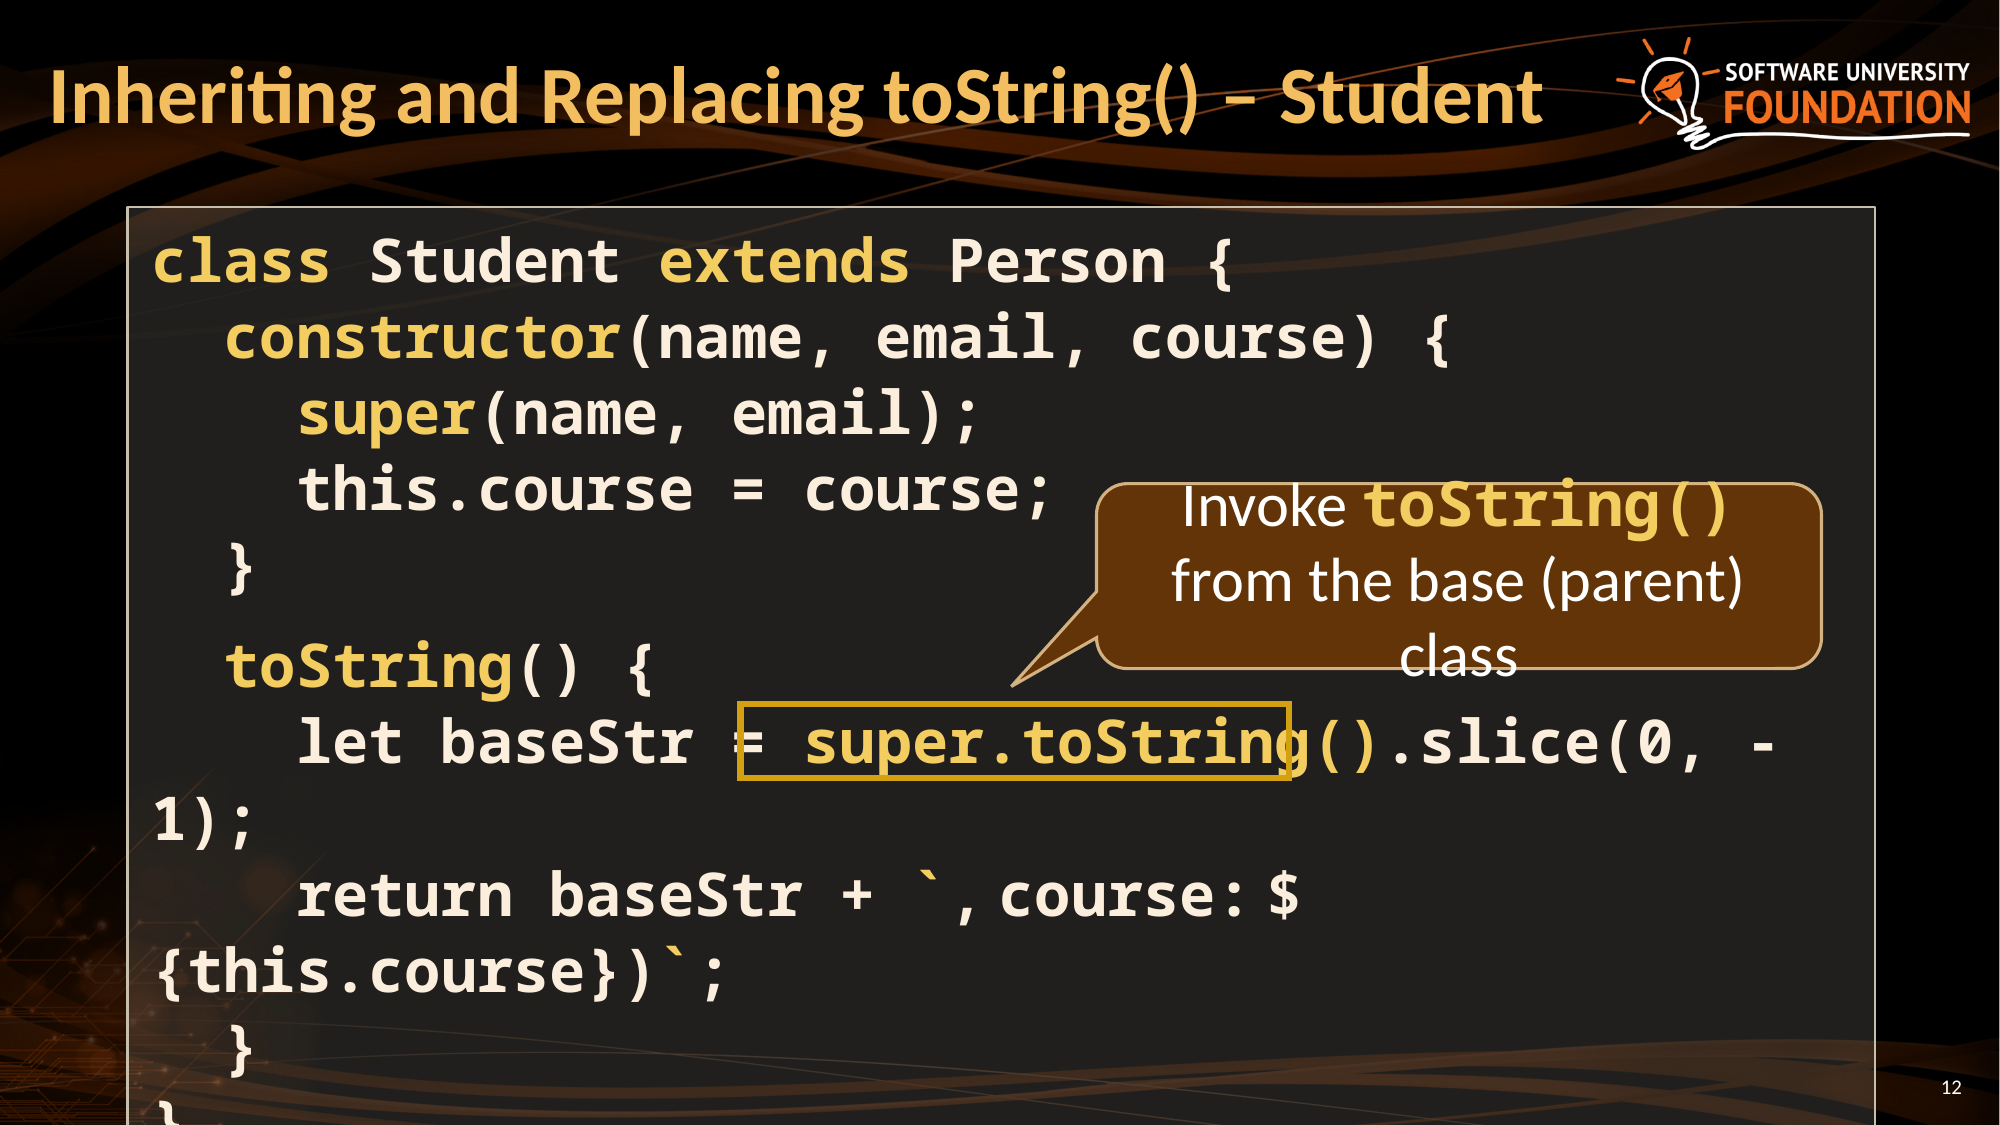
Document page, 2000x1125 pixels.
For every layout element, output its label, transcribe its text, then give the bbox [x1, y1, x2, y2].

picture [0, 0, 2000, 1125]
text_box [740, 703, 1290, 779]
title Inheriting and Replacing toString() – Student [30, 6, 1602, 189]
slide_number 12 [1897, 1070, 1968, 1103]
text_box class Student extends Person { constructor(name, email, course) { super(name, email); this.course = course; } toString() { let baseStr = super.toString().slice(0, -1); return baseStr + `, course: ${this.course})`; } } [127, 206, 1875, 1125]
text_box Invoke toString() from the base (parent) class [1010, 482, 1823, 688]
